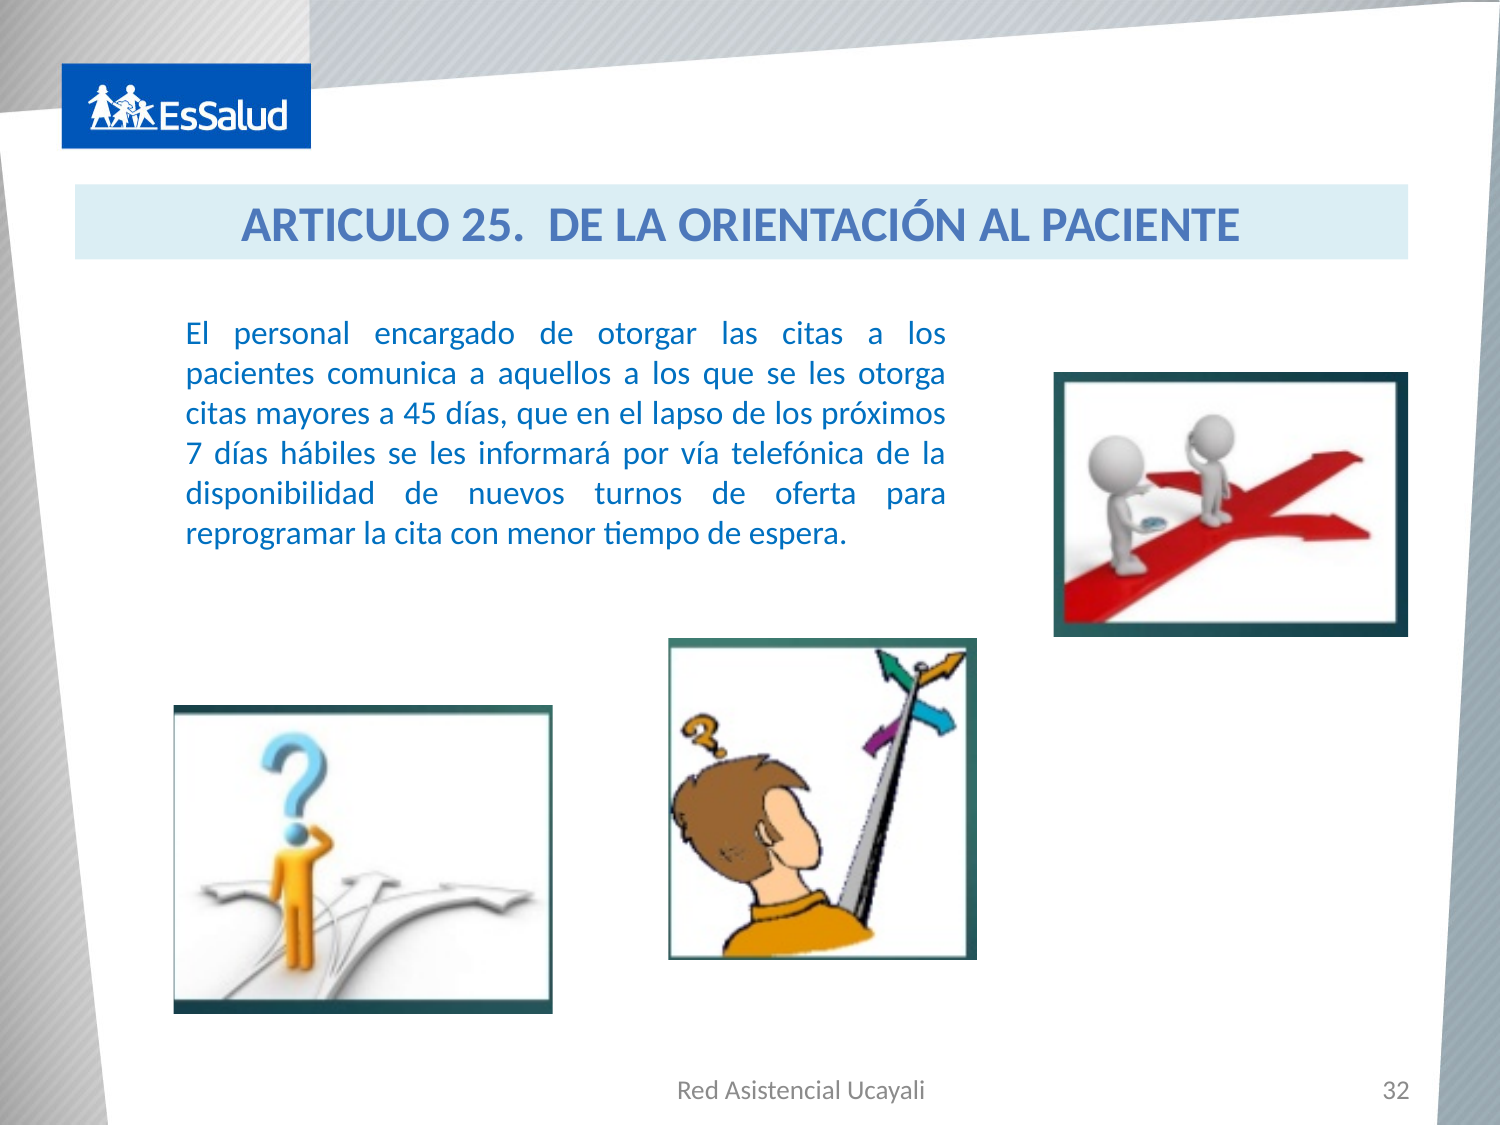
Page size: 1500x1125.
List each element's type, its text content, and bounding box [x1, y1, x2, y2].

text_box Articulo 25. de la orientación al paciente [75, 184, 1409, 260]
slide_number 31 [1352, 1056, 1425, 1122]
picture [0, 0, 1500, 1125]
footer Red Asistencial Ucayali [263, 1072, 1339, 1106]
text_box El personal encargado de otorgar las citas a los pacientes comunica a aquellos a los que se les otorga citas mayores a 45 días, que en el lapso de los próximos 7 días hábiles se les informará por vía telefónica de la disponibilidad de nuevos turnos de oferta para reprogramar la cita con menor tiempo de espera. [170, 303, 963, 559]
